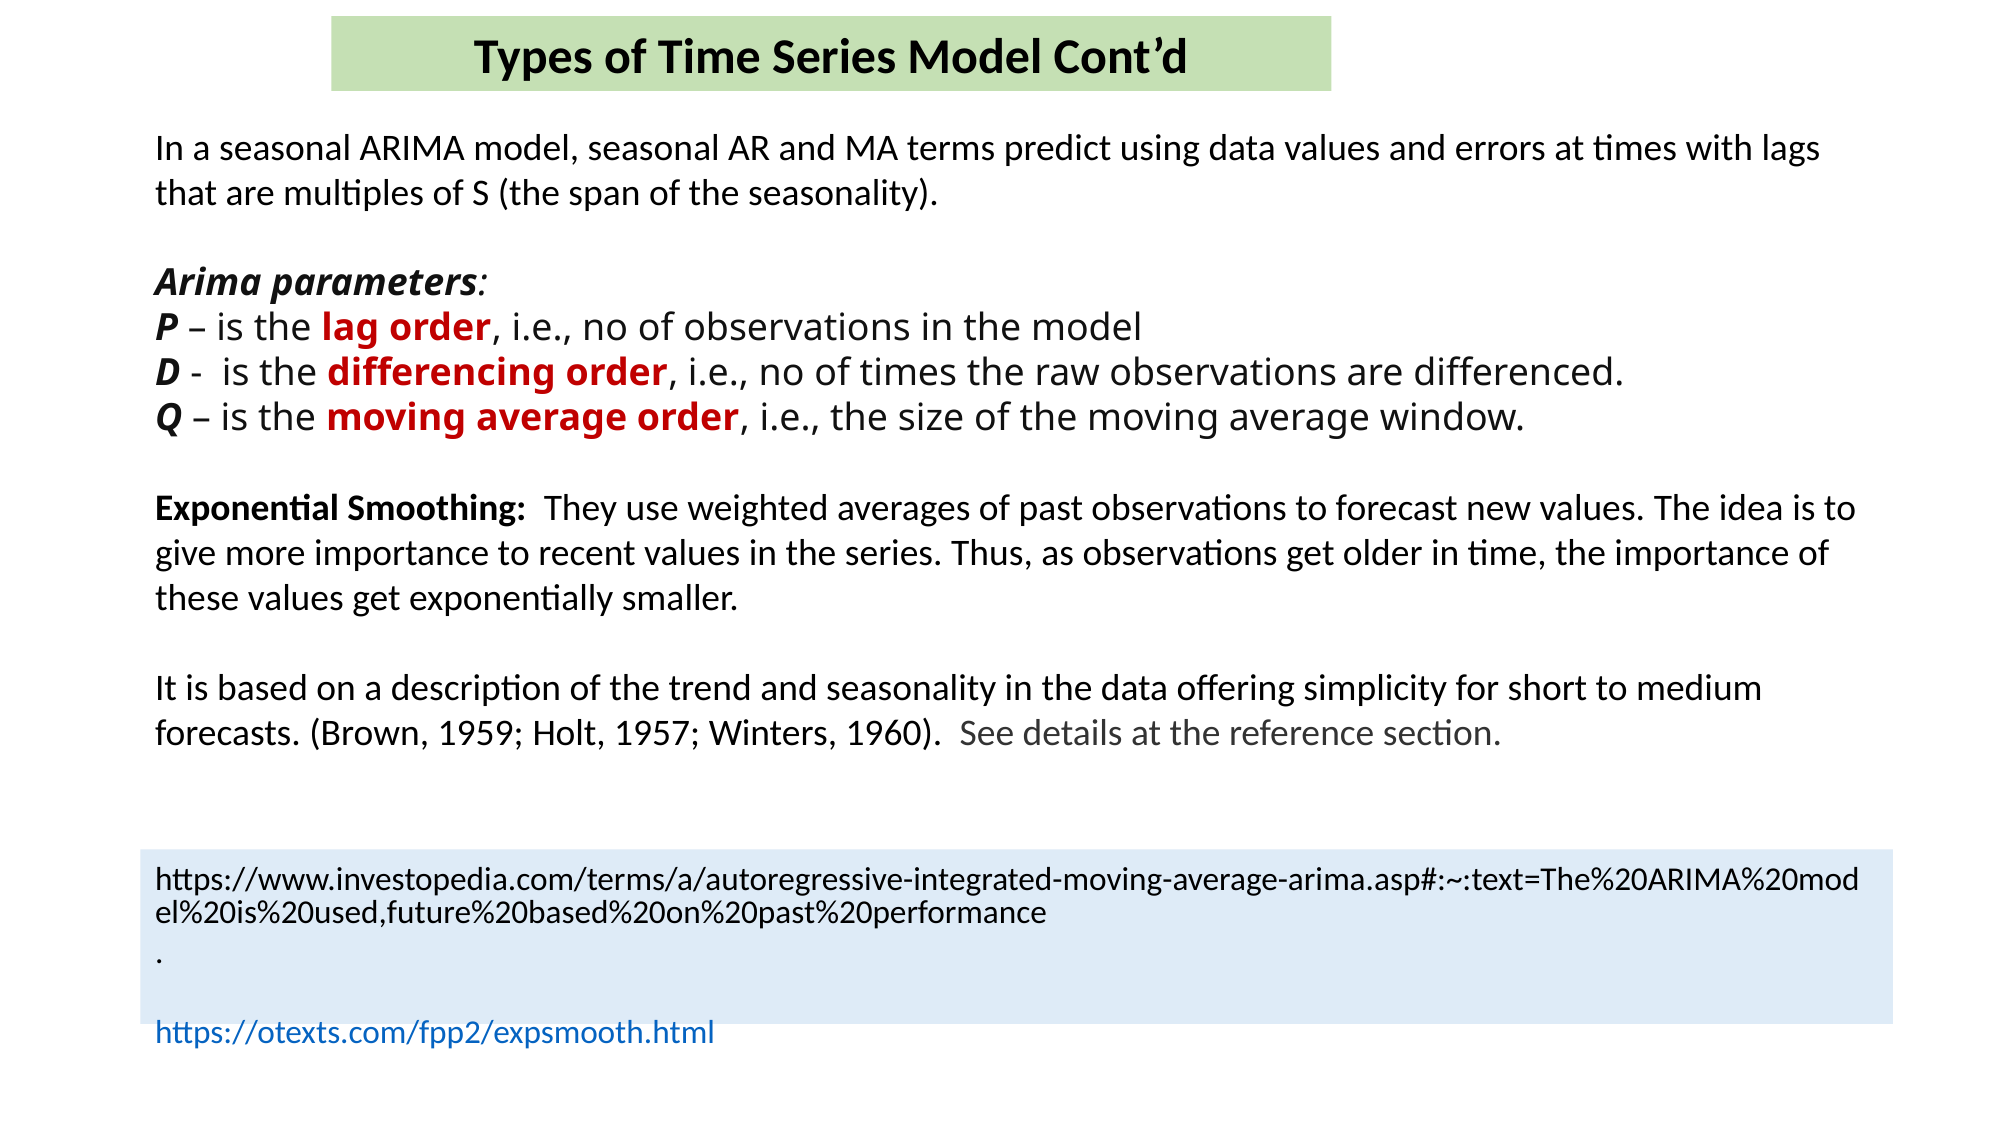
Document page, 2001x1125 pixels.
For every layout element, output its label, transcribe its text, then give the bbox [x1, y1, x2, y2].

text_box Types of Time Series Model Cont’d [331, 16, 1332, 91]
text_box https://www.investopedia.com/terms/a/autoregressive-integrated-moving-average-arima.asp#:~:text=The%20ARIMA%20model%20is%20used,future%20based%20on%20past%20performance. https://otexts.com/fpp2/expsmooth.html [140, 849, 1893, 1024]
text_box In a seasonal ARIMA model, seasonal AR and MA terms predict using data values and errors at times with lags that are multiples of S (the span of the seasonality). Arima parameters: P – is the lag order, i.e., no of observations in the model D - is the differencing order, i.e., no of times the raw observations are differenced. Q – is the moving average order, i.e., the size of the moving average window. Exponential Smoothing: They use weighted averages of past observations to forecast new values. The idea is to give more importance to recent values in the series. Thus, as observations get older in time, the importance of these values get exponentially smaller. It is based on a description of the trend and seasonality in the data offering simplicity for short to medium forecasts. (Brown, 1959; Holt, 1957; Winters, 1960). See details at the reference section. [140, 115, 1893, 761]
